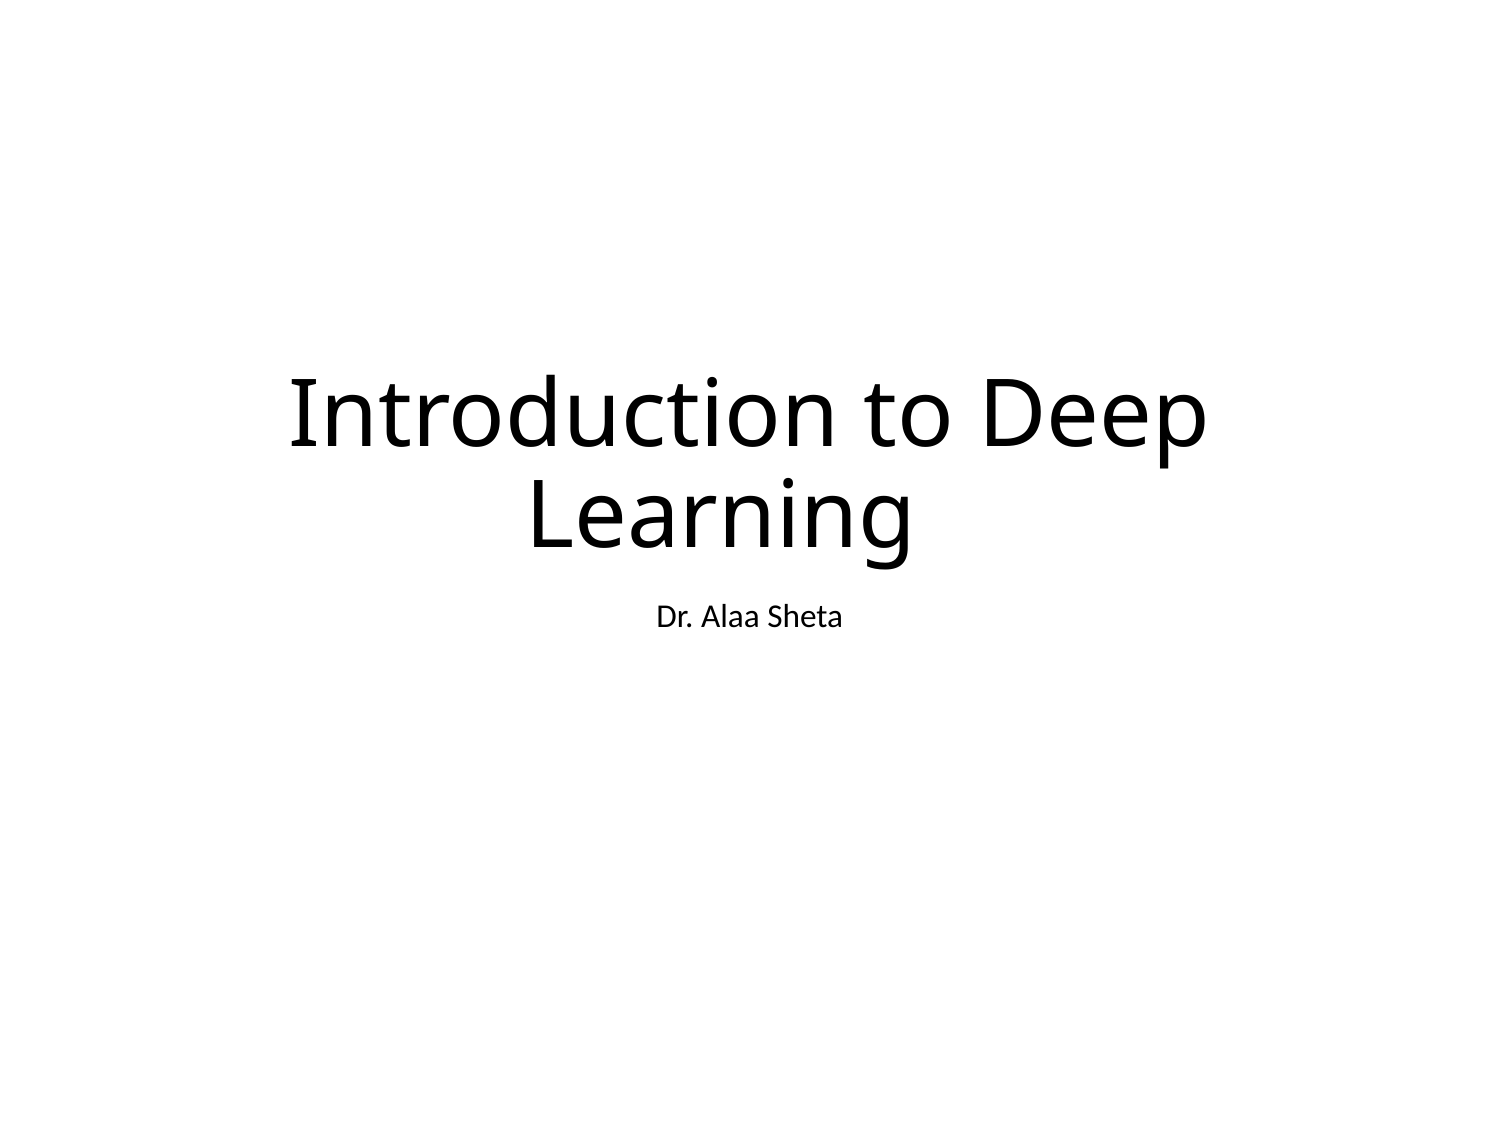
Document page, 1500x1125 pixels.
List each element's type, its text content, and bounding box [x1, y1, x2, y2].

title Introduction to Deep Learning [187, 184, 1313, 576]
subtitle Dr. Alaa Sheta [187, 590, 1313, 863]
